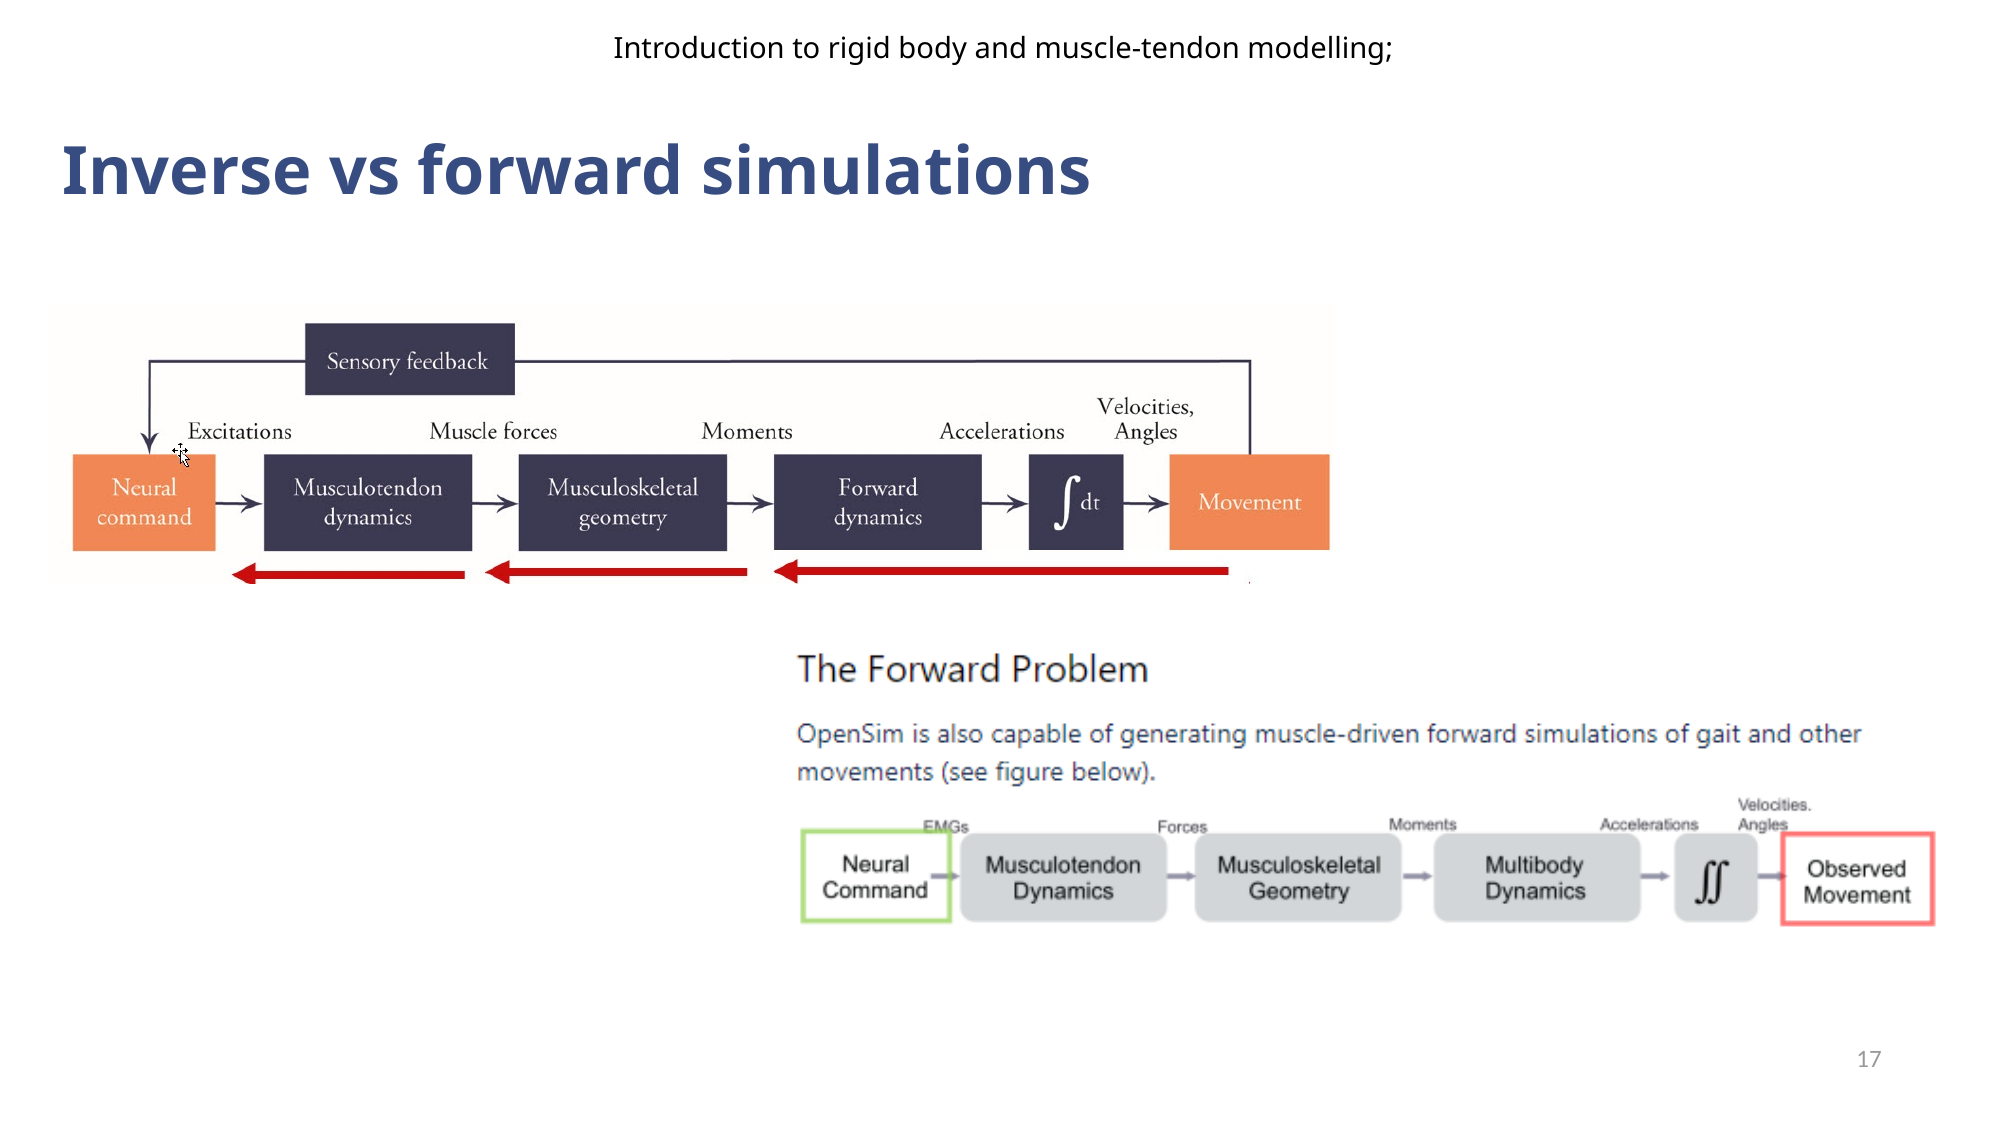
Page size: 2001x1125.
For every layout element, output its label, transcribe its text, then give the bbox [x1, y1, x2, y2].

text_box Introduction to rigid body and muscle-tendon modelling; [335, 22, 1665, 72]
slide_number 17 [1375, 1042, 1882, 1103]
picture [780, 615, 1972, 976]
picture [47, 304, 1335, 584]
title Inverse vs forward simulations [47, 120, 1164, 230]
